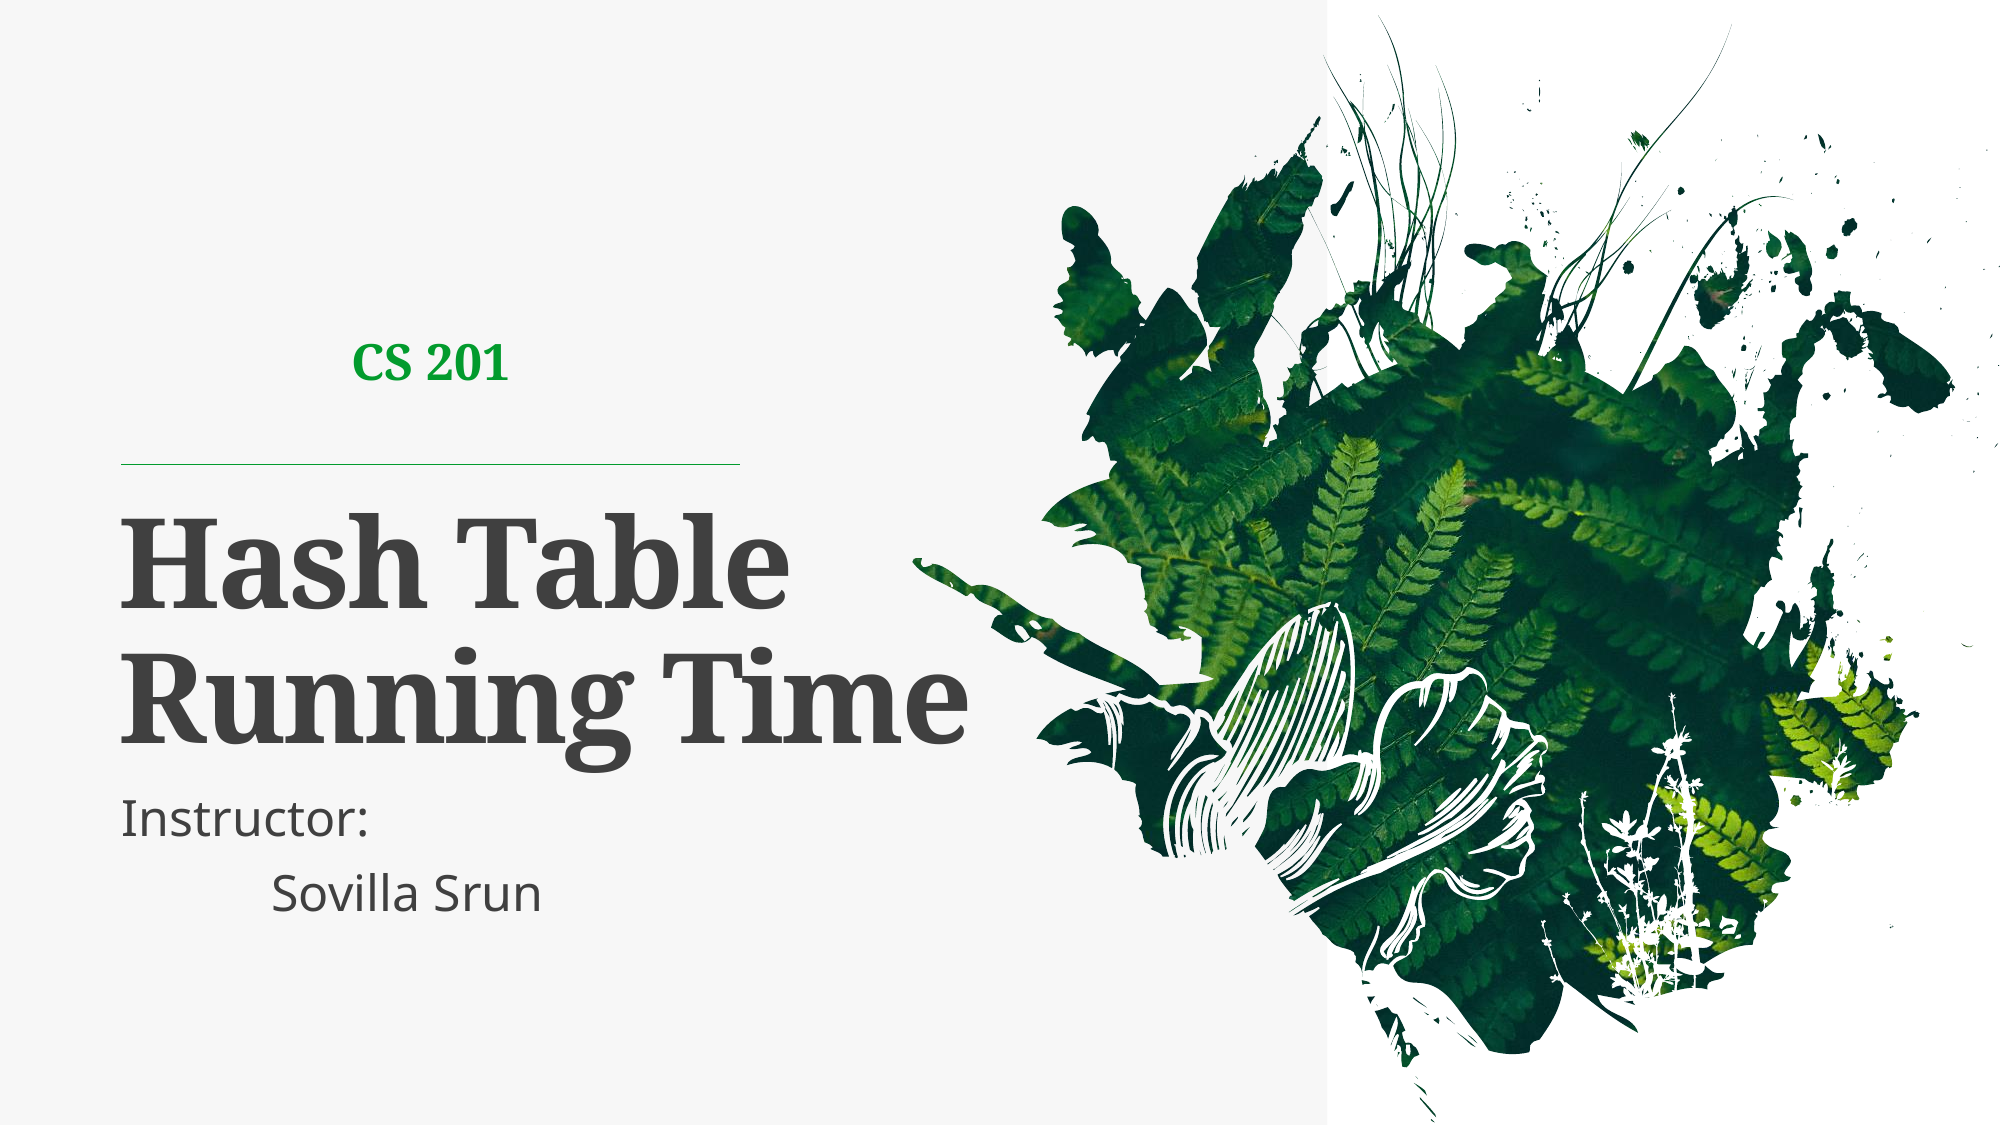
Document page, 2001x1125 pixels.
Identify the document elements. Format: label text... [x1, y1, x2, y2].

subtitle Instructor: Sovilla Srun [121, 793, 912, 957]
picture [912, 15, 2000, 1123]
title Hash Table Running Time [0, 0, 1328, 1125]
text_box CS 201 [201, 352, 661, 399]
